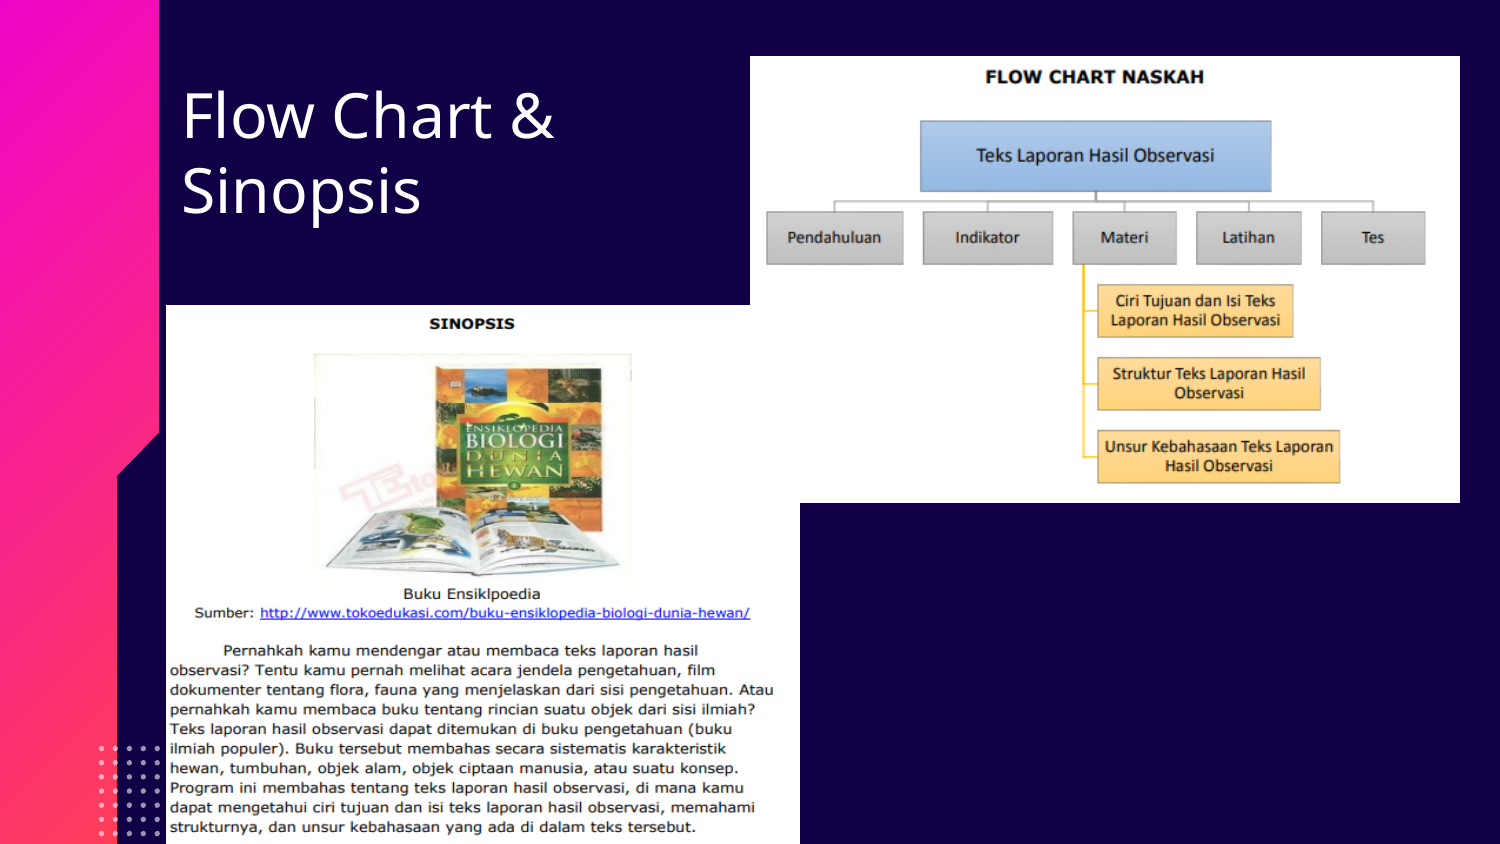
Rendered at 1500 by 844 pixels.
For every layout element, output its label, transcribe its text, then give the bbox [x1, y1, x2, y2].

title Flow Chart & Sinopsis [166, 61, 744, 182]
picture [166, 55, 1461, 844]
